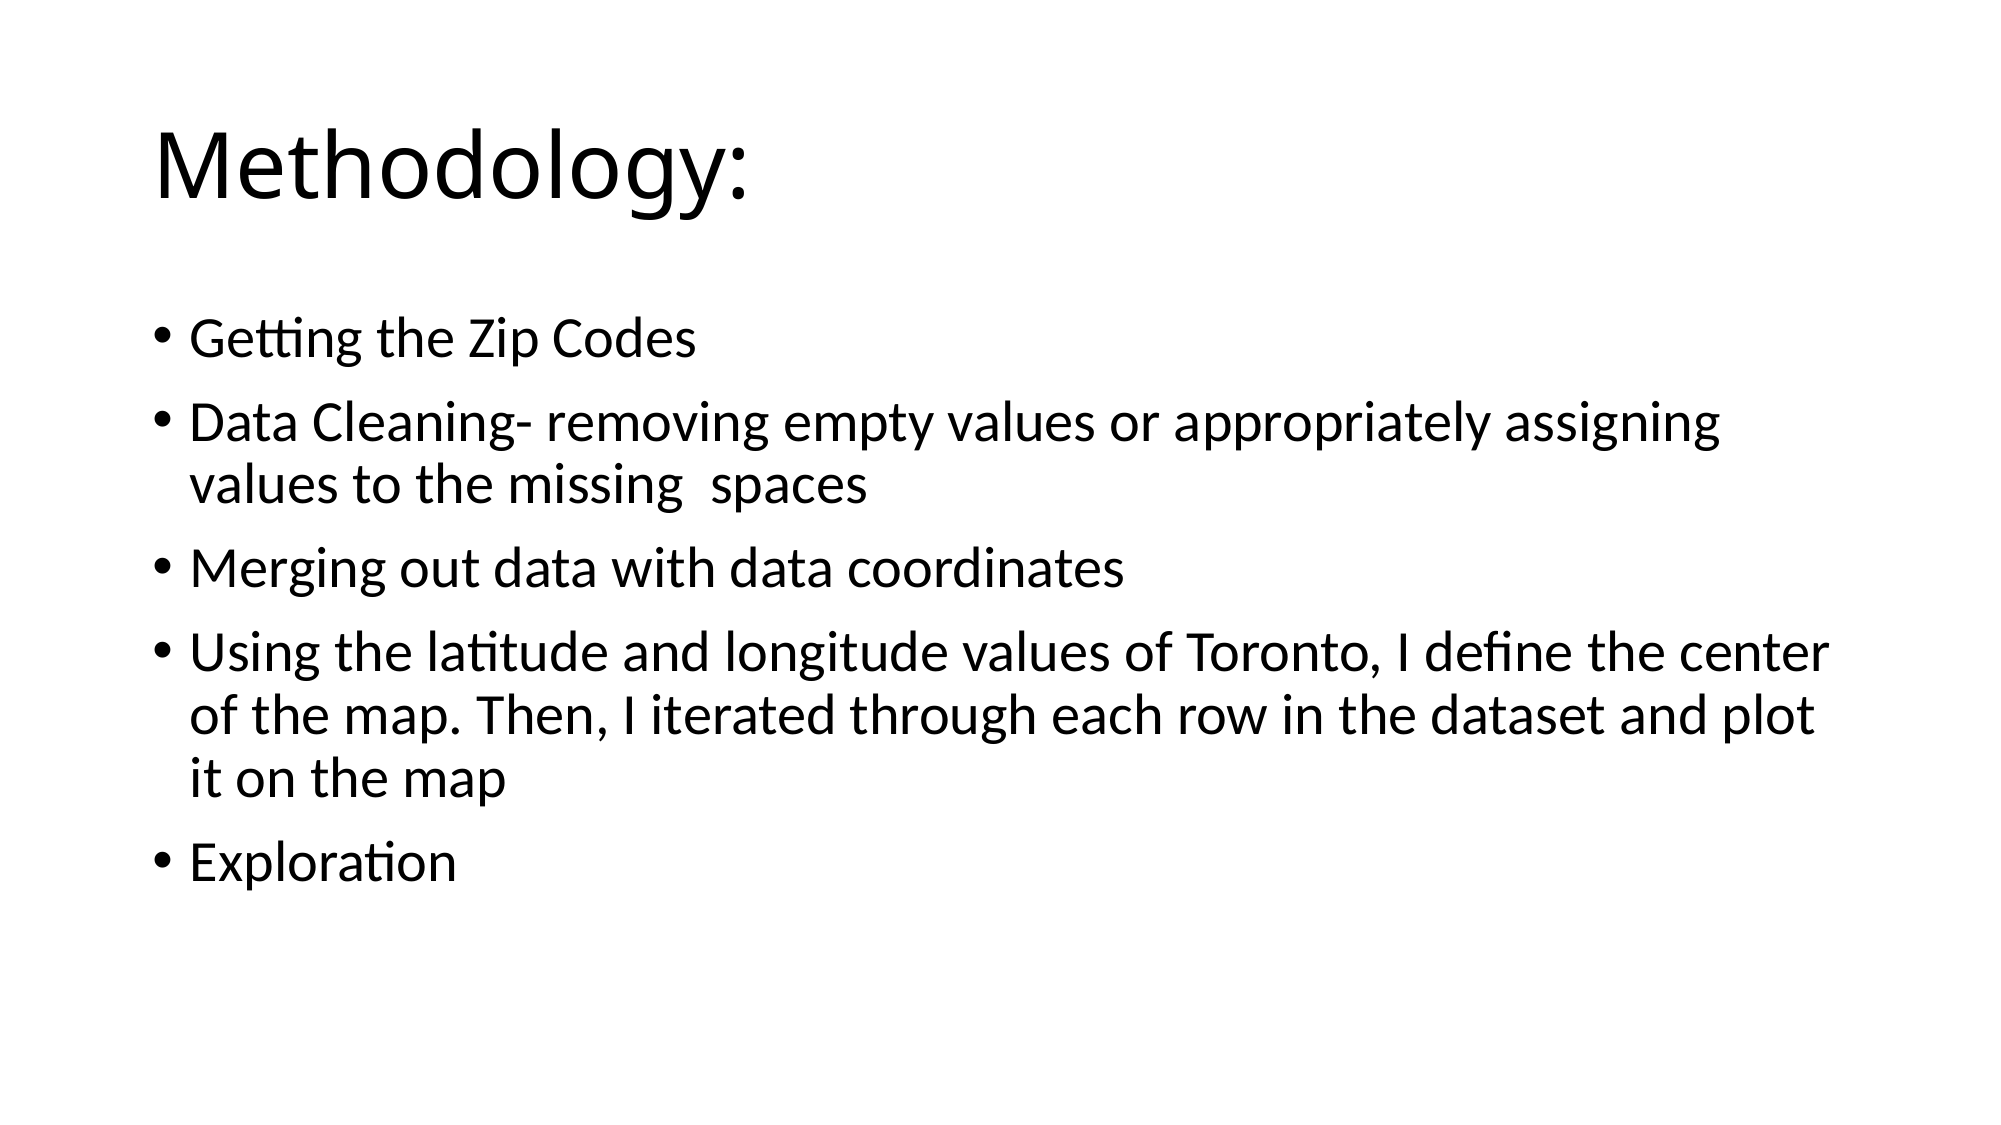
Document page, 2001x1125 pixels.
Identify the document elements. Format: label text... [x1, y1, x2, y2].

title Methodology: [137, 59, 1863, 278]
list Getting the Zip Codes Data Cleaning- removing empty values or appropriately assigning values to the missing spaces Merging out data with data coordinates Using the latitude and longitude values of Toronto, I define the center of the map. Then, I iterated through each row in the dataset and plot it on the map Exploration [137, 299, 1863, 1014]
